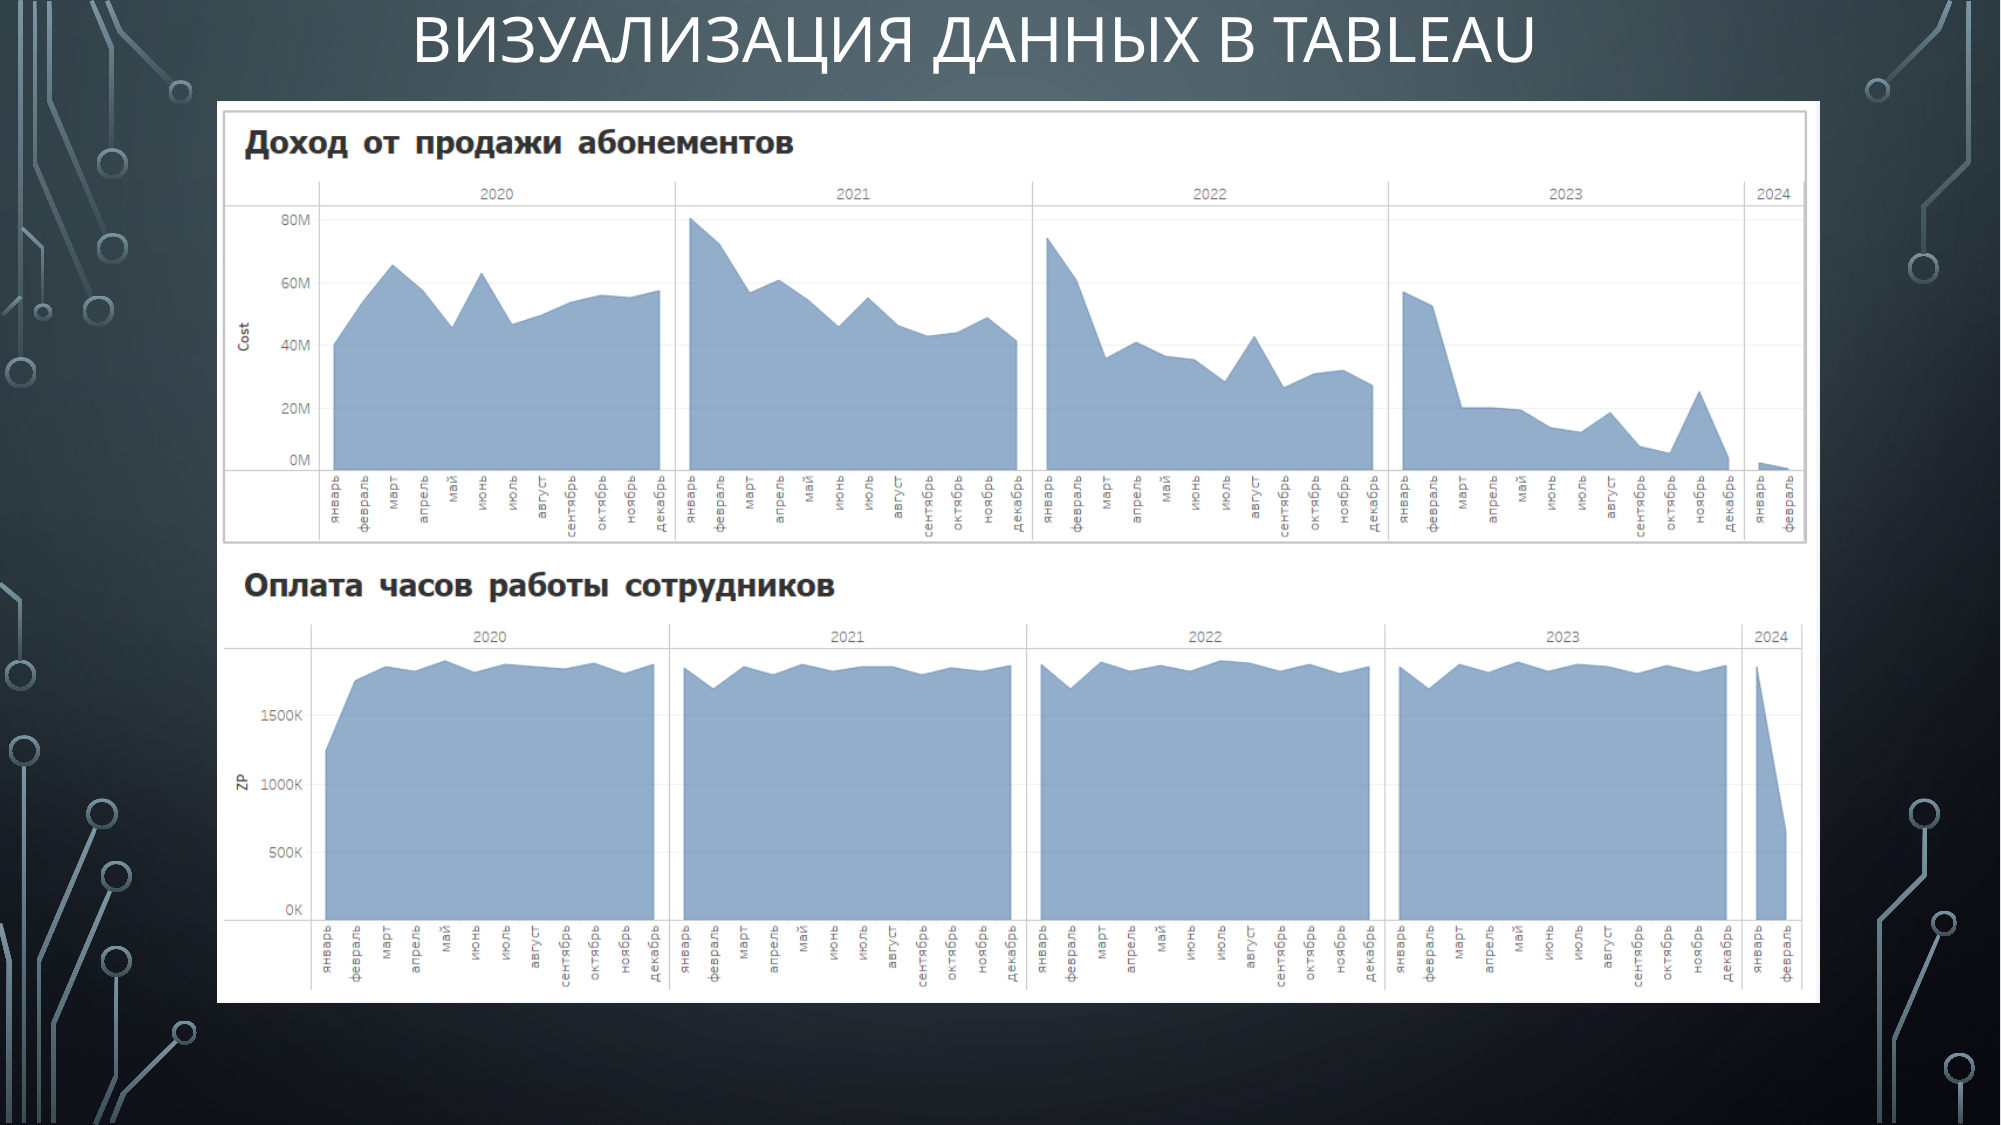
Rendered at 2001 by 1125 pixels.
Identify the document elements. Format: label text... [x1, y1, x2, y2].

picture [216, 101, 1820, 1004]
title Визуализация данных в TABLEAU [125, 0, 1825, 84]
